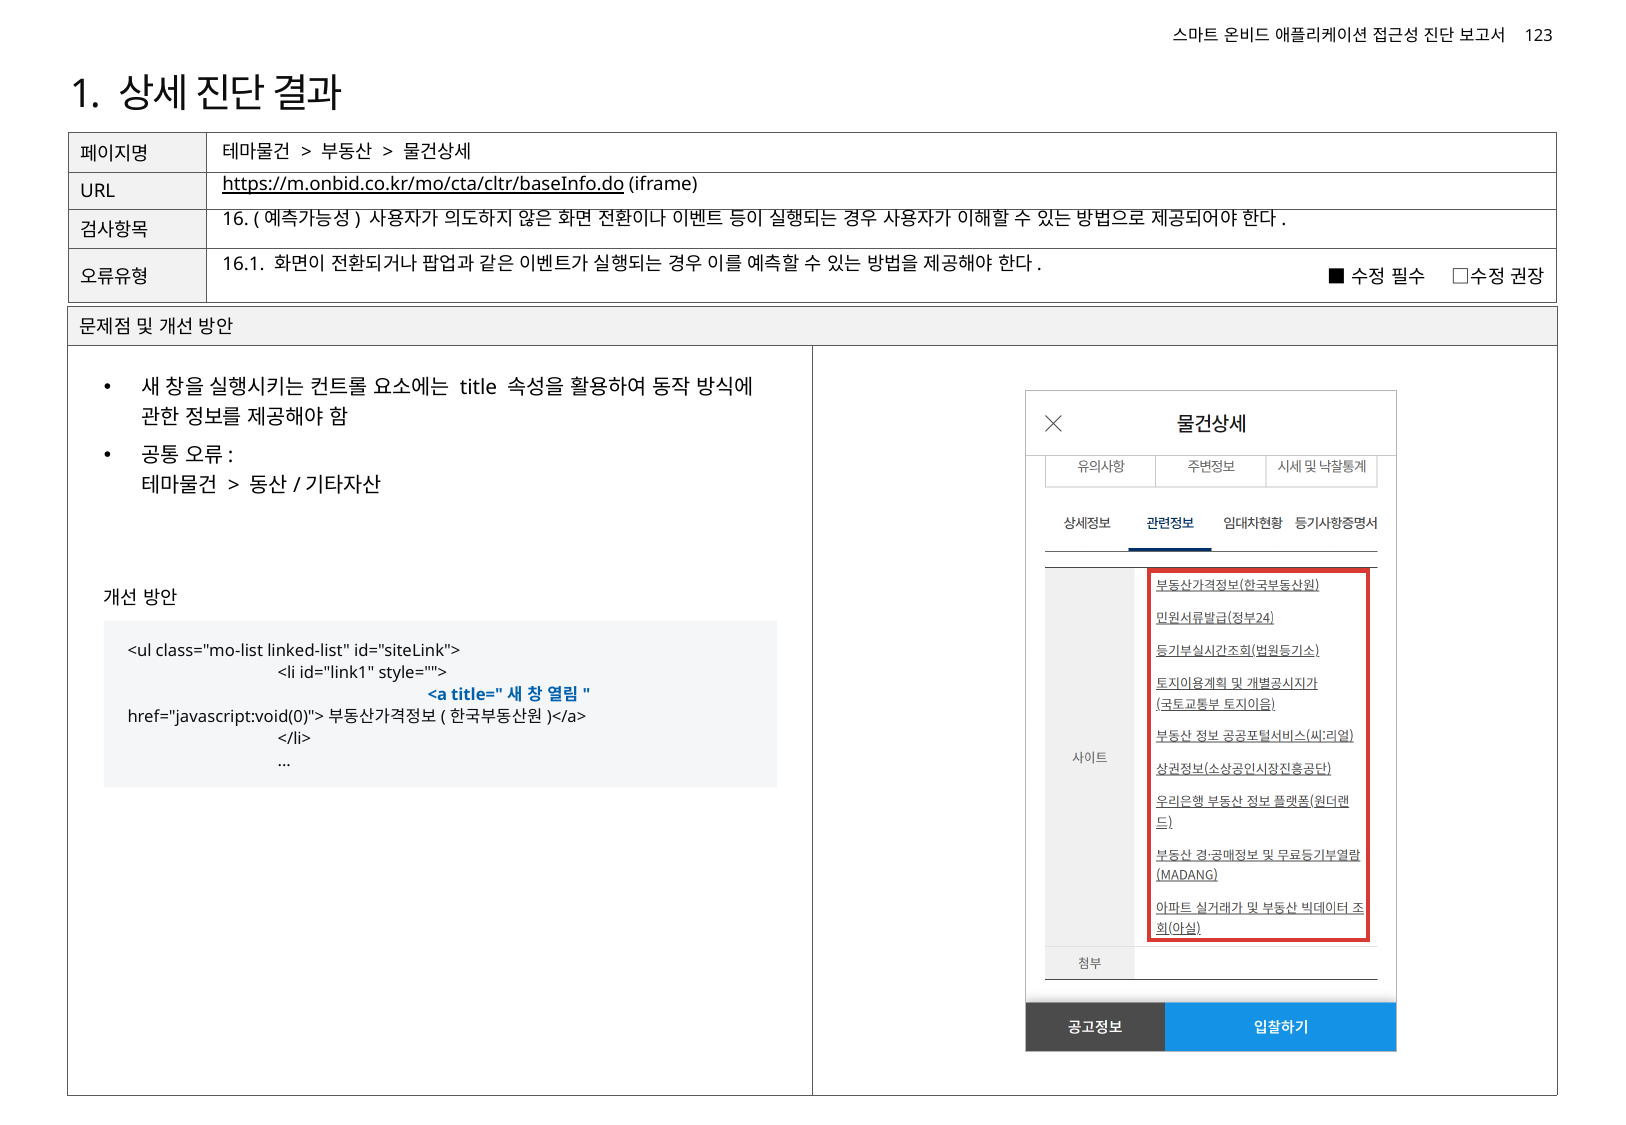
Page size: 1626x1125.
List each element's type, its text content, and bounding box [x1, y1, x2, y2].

list 테마물건 > 부동산 > 물건상세 [207, 133, 1557, 167]
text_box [103, 585, 778, 789]
title 1. 상세 진단 결과 [69, 72, 1126, 117]
list 16. (예측가능성) 사용자가 의도하지 않은 화면 전환이나 이벤트 등이 실행되는 경우 사용자가 이해할 수 있는 방법으로 제공되어야 한다. [207, 201, 1557, 236]
list 새 창을 실행시키는 컨트롤 요소에는 title 속성을 활용하여 동작 방식에 관한 정보를 제공해야 함 공통 오류: 테마물건 > 동산/기타자산 [103, 368, 778, 568]
list 16.1. 화면이 전환되거나 팝업과 같은 이벤트가 실행되는 경우 이를 예측할 수 있는 방법을 제공해야 한다. [207, 235, 1293, 291]
picture [1025, 390, 1397, 1052]
list https://m.onbid.co.kr/mo/cta/cltr/baseInfo.do (iframe) [207, 167, 1557, 201]
